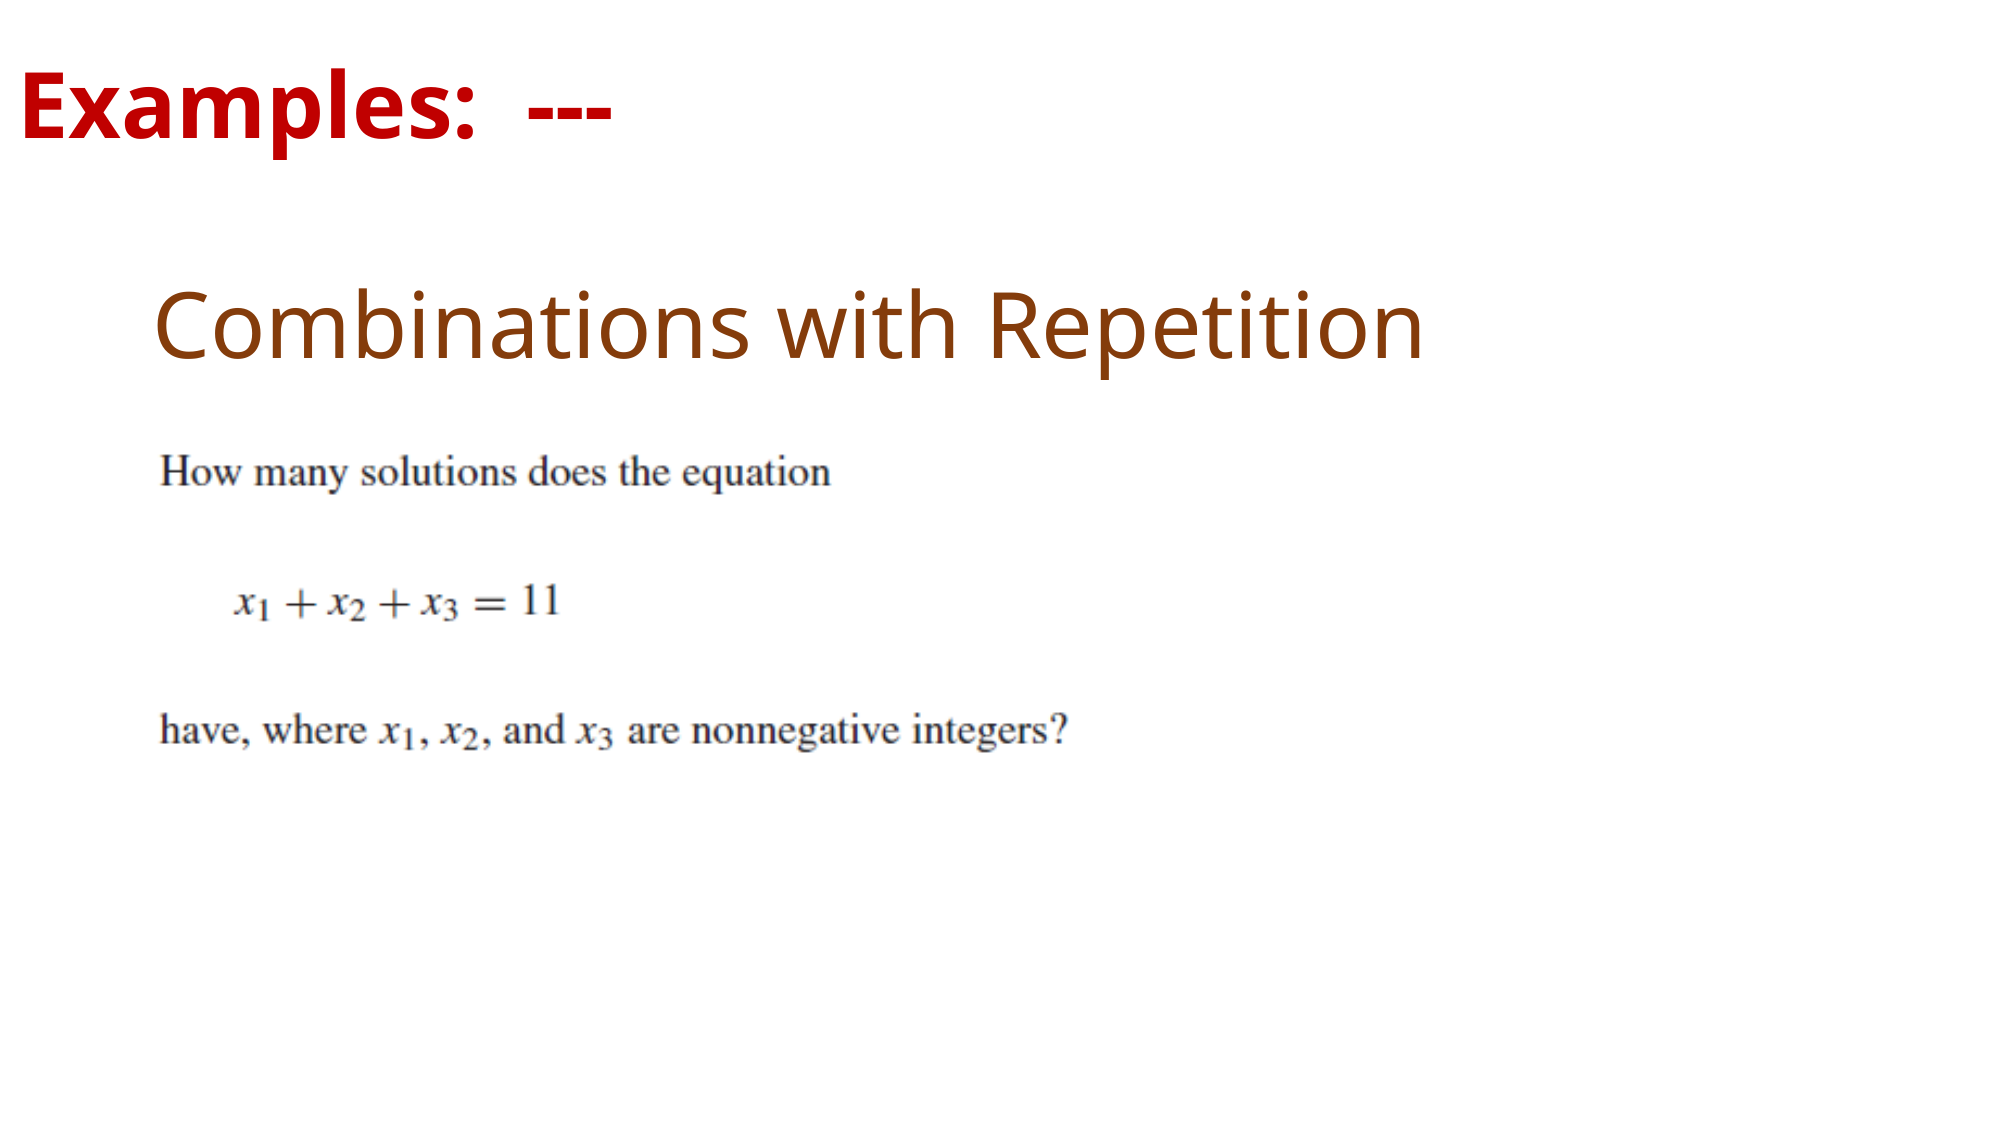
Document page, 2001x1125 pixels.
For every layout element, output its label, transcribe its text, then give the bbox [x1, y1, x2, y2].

text_box Examples: --- [2, 0, 1728, 218]
picture [137, 437, 1097, 766]
title Combinations with Repetition [137, 220, 1863, 439]
